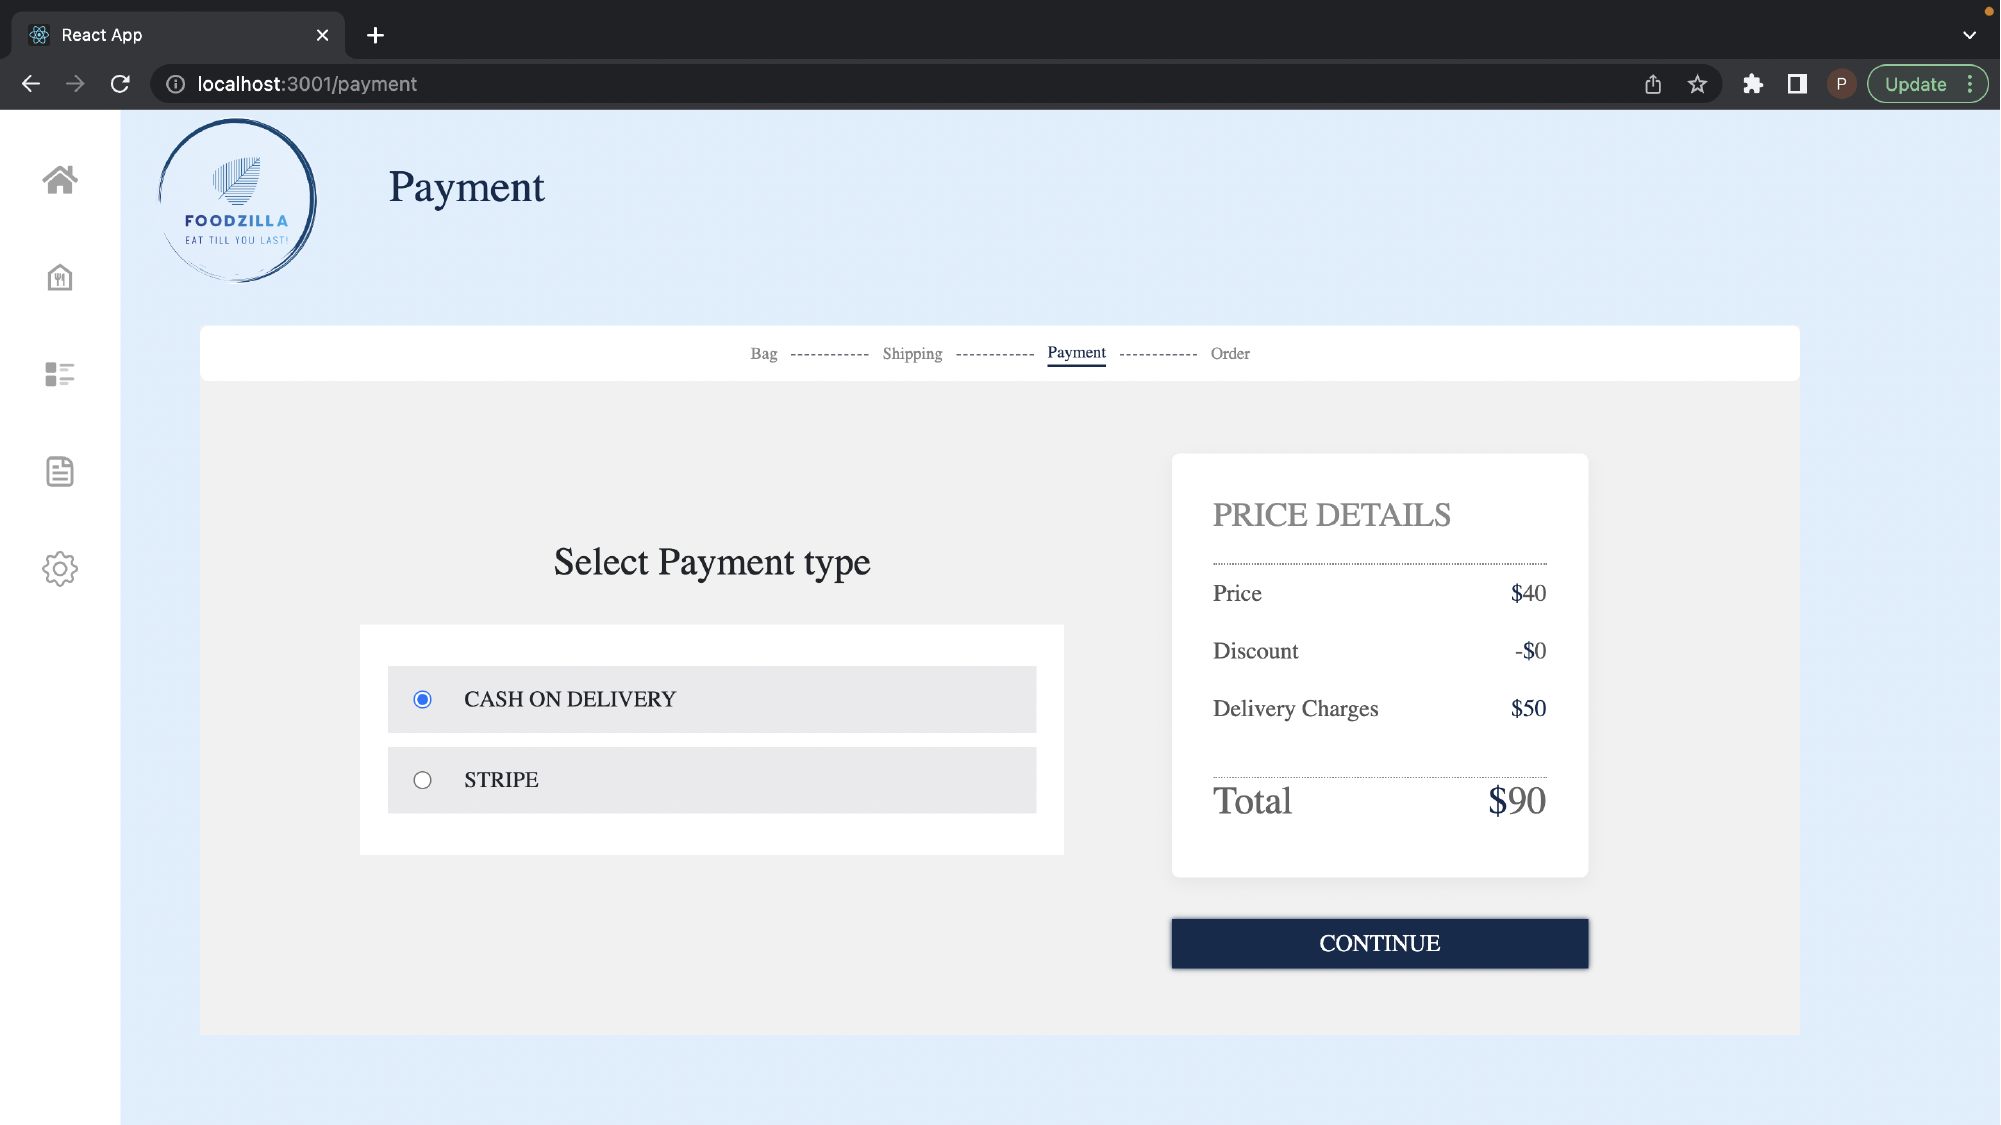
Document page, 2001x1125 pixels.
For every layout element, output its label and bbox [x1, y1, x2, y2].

list [0, 0, 2000, 1125]
